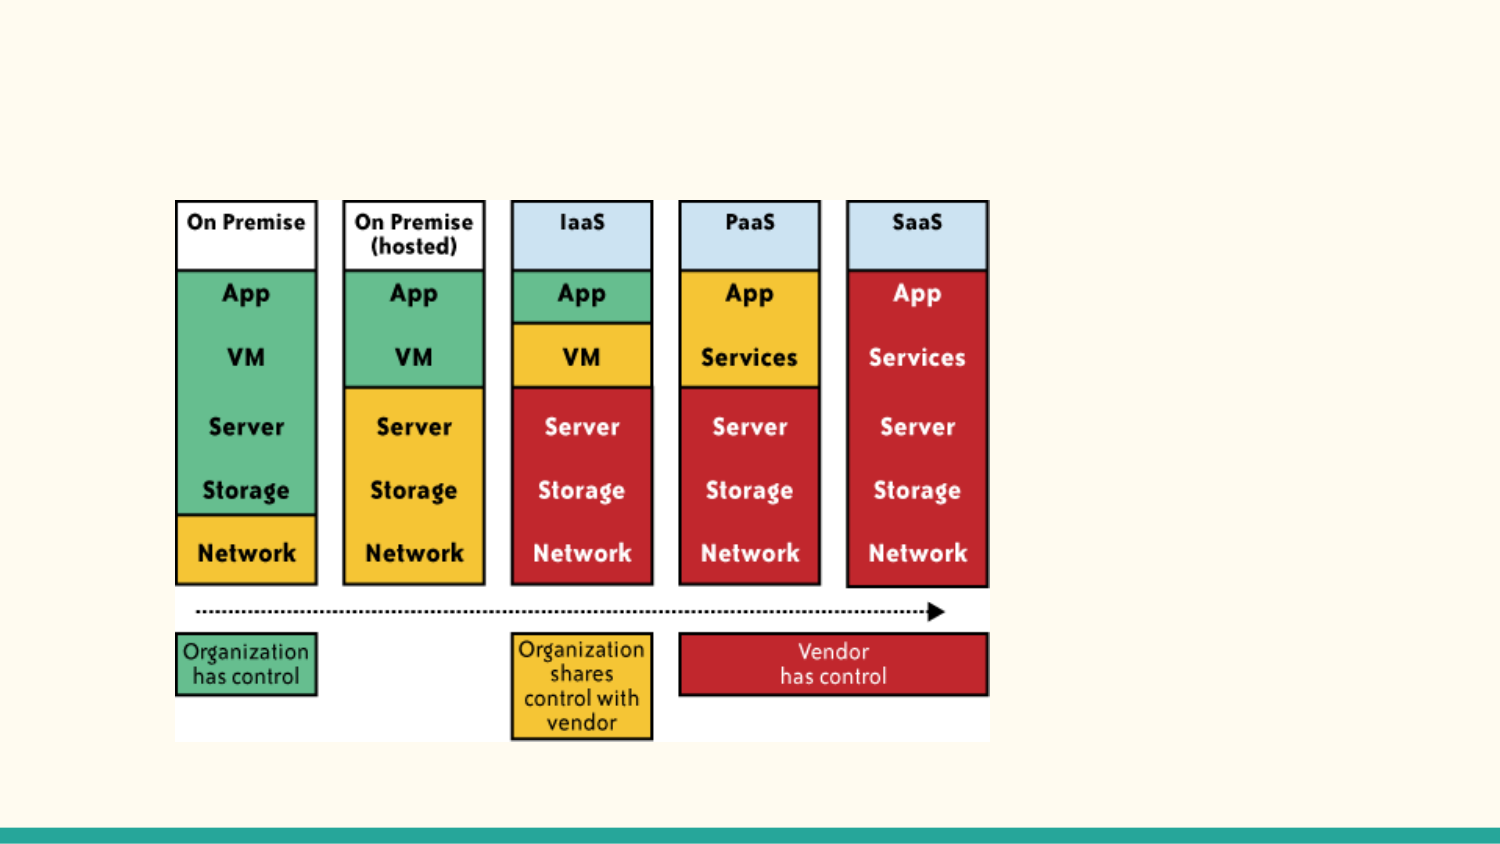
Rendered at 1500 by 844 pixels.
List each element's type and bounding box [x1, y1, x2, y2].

picture [175, 200, 990, 742]
